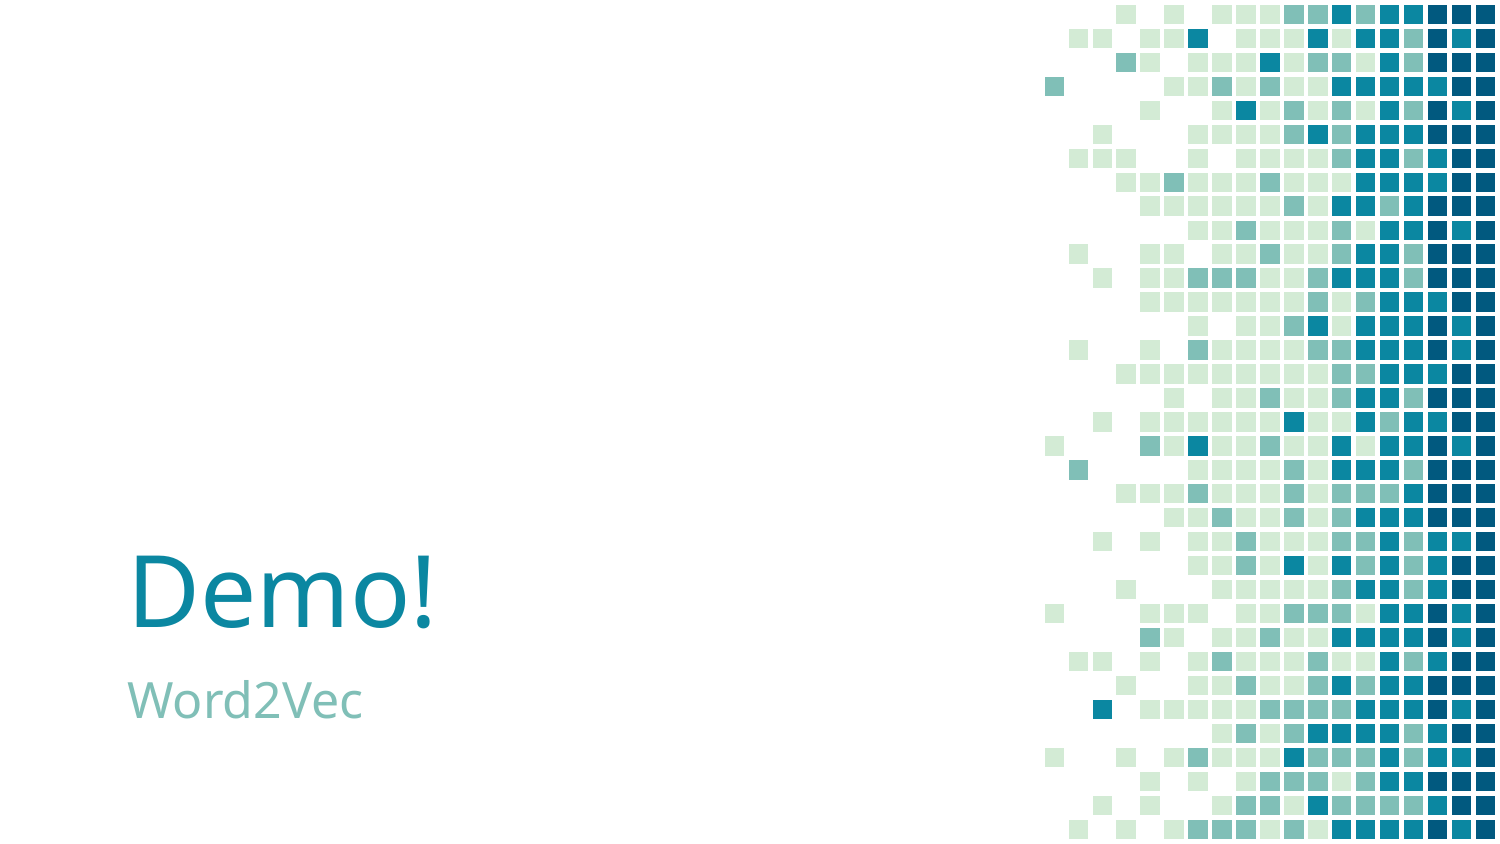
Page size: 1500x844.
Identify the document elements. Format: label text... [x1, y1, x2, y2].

title Demo! [112, 472, 977, 663]
subtitle Word2Vec [112, 663, 977, 783]
